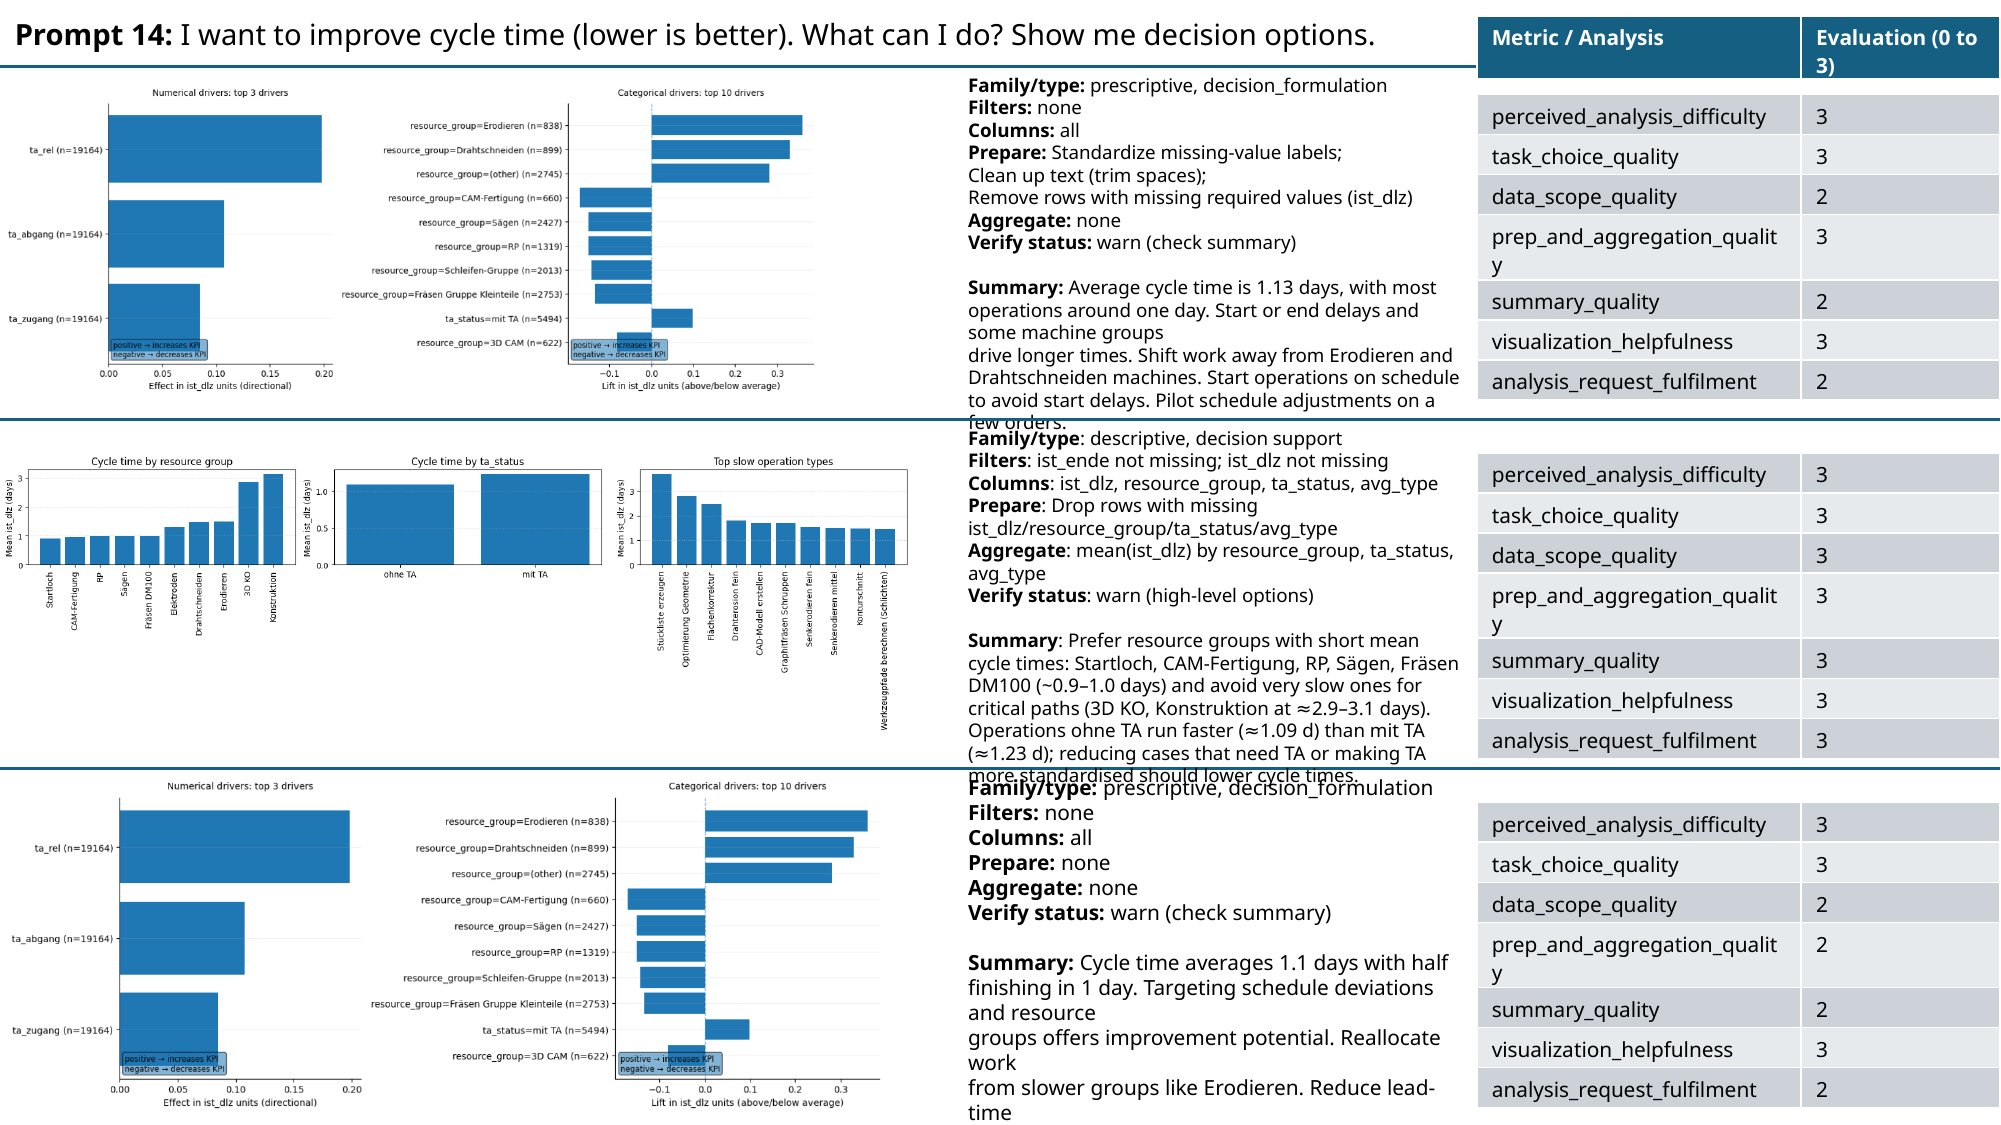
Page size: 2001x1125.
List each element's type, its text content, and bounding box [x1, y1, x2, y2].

table_cell 2 [1802, 1068, 1999, 1107]
table_cell analysis_request_fulfilment [1478, 361, 1800, 399]
table_cell 3 [1802, 321, 1999, 359]
table_cell task_choice_quality [1478, 843, 1800, 882]
table_header perceived_analysis_difficulty [1478, 454, 1800, 492]
table_cell data_scope_quality [1478, 883, 1800, 922]
table_cell 2 [1802, 281, 1999, 319]
table_cell 3 [1802, 719, 1999, 758]
table_cell 3 [1802, 679, 1999, 718]
table_header Evaluation (0 to 3) [1802, 67, 1999, 78]
table_cell 2 [1802, 361, 1999, 399]
table_header 3 [1802, 803, 1999, 841]
text_box Family/type: descriptive, decision support Filters: ist_ende not missing; ist_dlz not missing Columns: ist_dlz, resource_group, ta_status, avg_type Prepare: Drop rows with missing ist_dlz/resource_group/ta_status/avg_type Aggregate: mean(ist_dlz) by resource_group, ta_status, avg_type Verify status: warn (high-level options) Summary: Prefer resource groups with short mean cycle times: Startloch, CAM-Fertigung, RP, Sägen, Fräsen DM100 (~0.9–1.0 days) and avoid very slow ones for critical paths (3D KO, Konstruktion at ≈2.9–3.1 days). Operations ohne TA run faster (≈1.09 d) than mit TA (≈1.23 d); reducing cases that need TA or making TA more standardised should lower cycle times. [953, 420, 1477, 767]
table_cell summary_quality [1478, 639, 1800, 678]
table_header Metric / Analysis [1478, 67, 1800, 78]
table_cell 3 [1802, 534, 1999, 572]
table_cell 3 [1802, 843, 1999, 882]
text_box Family/type: prescriptive, decision_formulation Filters: none Columns: all Prepare: none Aggregate: none Verify status: warn (check summary) Summary: Cycle time averages 1.1 days with half finishing in 1 day. Targeting schedule deviations and resource groups offers improvement potential. Reallocate work from slower groups like Erodieren. Reduce lead-time deviations (ta_rel) – strongest positive impact. Analysis based on past data; test changes. [953, 770, 1477, 1125]
table_header perceived_analysis_difficulty [1478, 803, 1800, 841]
picture [0, 451, 912, 736]
table_cell summary_quality [1478, 988, 1800, 1027]
table_cell visualization_helpfulness [1478, 679, 1800, 718]
table_cell visualization_helpfulness [1478, 1028, 1800, 1067]
text_box Family/type: prescriptive, decision_formulation Filters: none Columns: all Prepare: Standardize missing-value labels; Clean up text (trim spaces); Remove rows with missing required values (ist_dlz) Aggregate: none Verify status: warn (check summary) Summary: Average cycle time is 1.13 days, with most operations around one day. Start or end delays and some machine groups drive longer times. Shift work away from Erodieren and Drahtschneiden machines. Start operations on schedule to avoid start delays. Pilot schedule adjustments on a few orders. [953, 68, 1477, 418]
table_cell analysis_request_fulfilment [1478, 719, 1800, 758]
table_cell 2 [1802, 883, 1999, 922]
table_cell task_choice_quality [1478, 494, 1800, 532]
table_cell 3 [1802, 574, 1999, 637]
table_cell prep_and_aggregation_quality [1478, 215, 1800, 279]
picture [0, 776, 888, 1117]
table_header 3 [1802, 95, 1999, 134]
table_header Metric / Analysis [1478, 17, 1800, 65]
table_cell visualization_helpfulness [1478, 321, 1800, 359]
table_cell prep_and_aggregation_quality [1478, 574, 1800, 637]
picture [0, 84, 817, 397]
table_cell data_scope_quality [1478, 534, 1800, 572]
table_cell summary_quality [1478, 281, 1800, 319]
table_cell 2 [1802, 988, 1999, 1027]
table_cell 2 [1802, 175, 1999, 214]
table_cell 3 [1802, 494, 1999, 532]
table_header perceived_analysis_difficulty [1478, 95, 1800, 134]
table_cell 2 [1802, 923, 1999, 987]
table_cell 3 [1802, 1028, 1999, 1067]
text_box Prompt 14: I want to improve cycle time (lower is better). What can I do? Show me decision options. [0, 9, 1429, 59]
table_header Evaluation (0 to 3) [1802, 17, 1999, 65]
table_cell task_choice_quality [1478, 135, 1800, 174]
table_header 3 [1802, 454, 1999, 492]
table_cell 3 [1802, 639, 1999, 678]
table_cell prep_and_aggregation_quality [1478, 923, 1800, 987]
table_cell analysis_request_fulfilment [1478, 1068, 1800, 1107]
table_cell data_scope_quality [1478, 175, 1800, 214]
table_cell 3 [1802, 135, 1999, 174]
table_cell 3 [1802, 215, 1999, 279]
